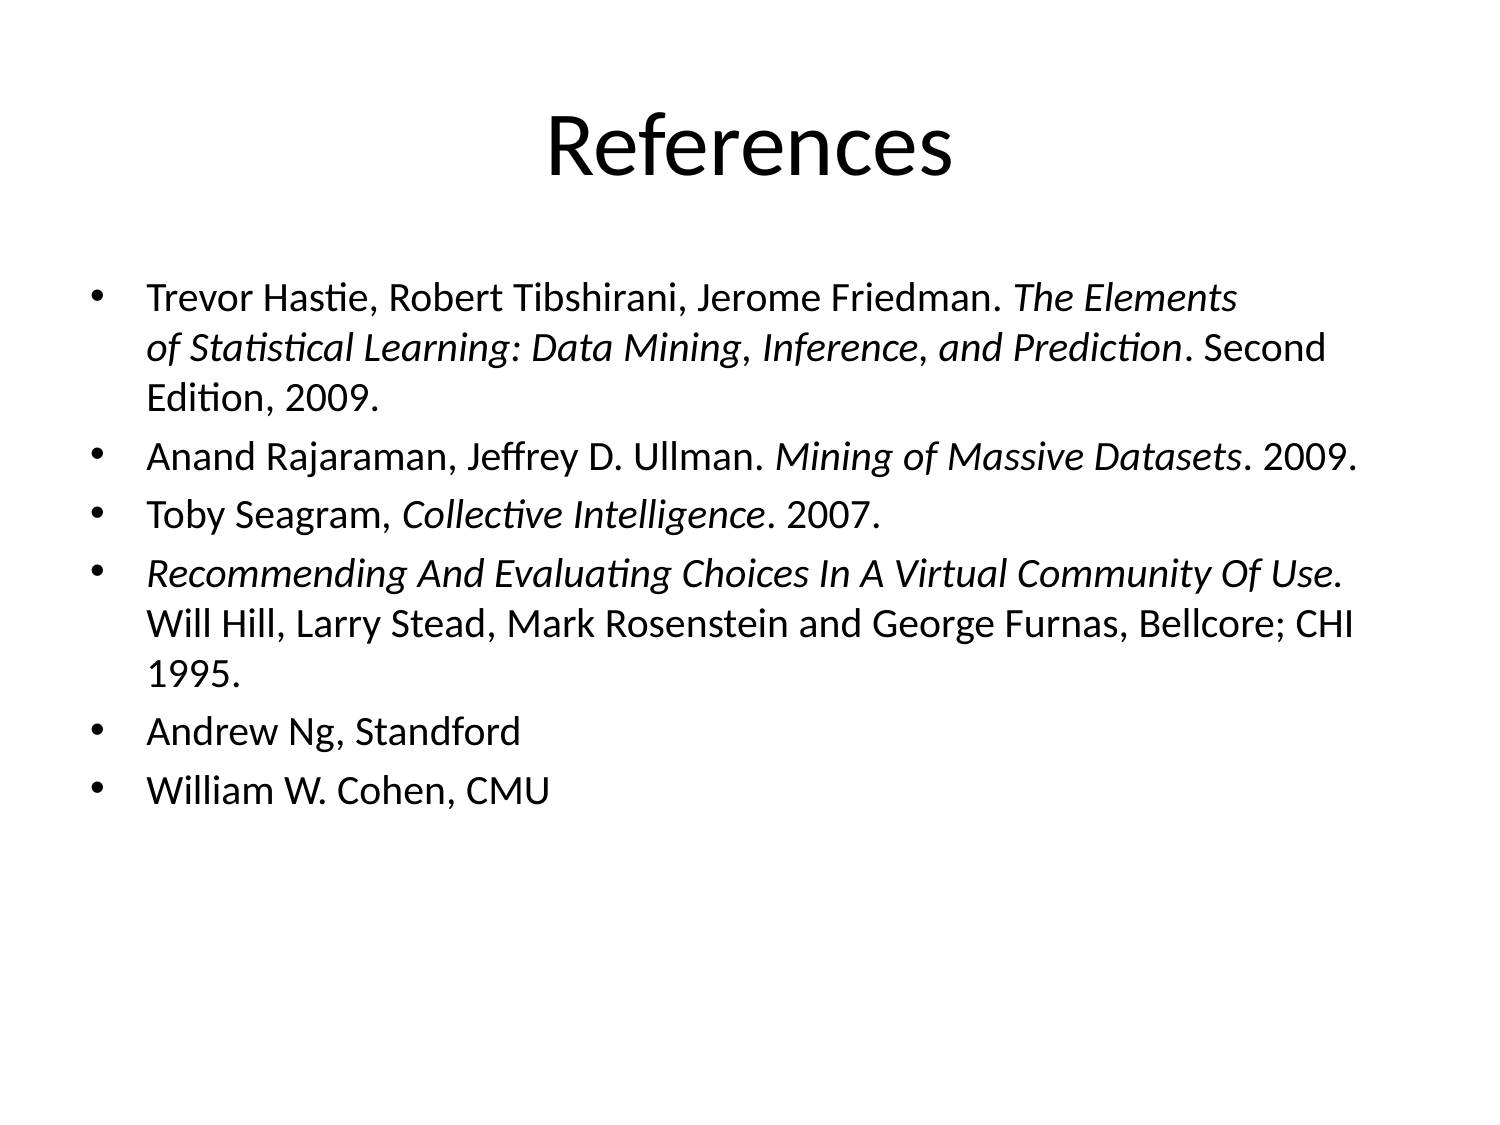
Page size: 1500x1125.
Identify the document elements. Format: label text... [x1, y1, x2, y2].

title References [75, 45, 1425, 233]
list Trevor Hastie, Robert Tibshirani, Jerome Friedman. The Elements of Statistical Learning: Data Mining, Inference, and Prediction. Second Edition, 2009. Anand Rajaraman, Jeffrey D. Ullman. Mining of Massive Datasets. 2009. Toby Seagram, Collective Intelligence. 2007. Recommending And Evaluating Choices In A Virtual Community Of Use. Will Hill, Larry Stead, Mark Rosenstein and George Furnas, Bellcore; CHI 1995. Andrew Ng, Standford William W. Cohen, CMU [75, 262, 1425, 1005]
